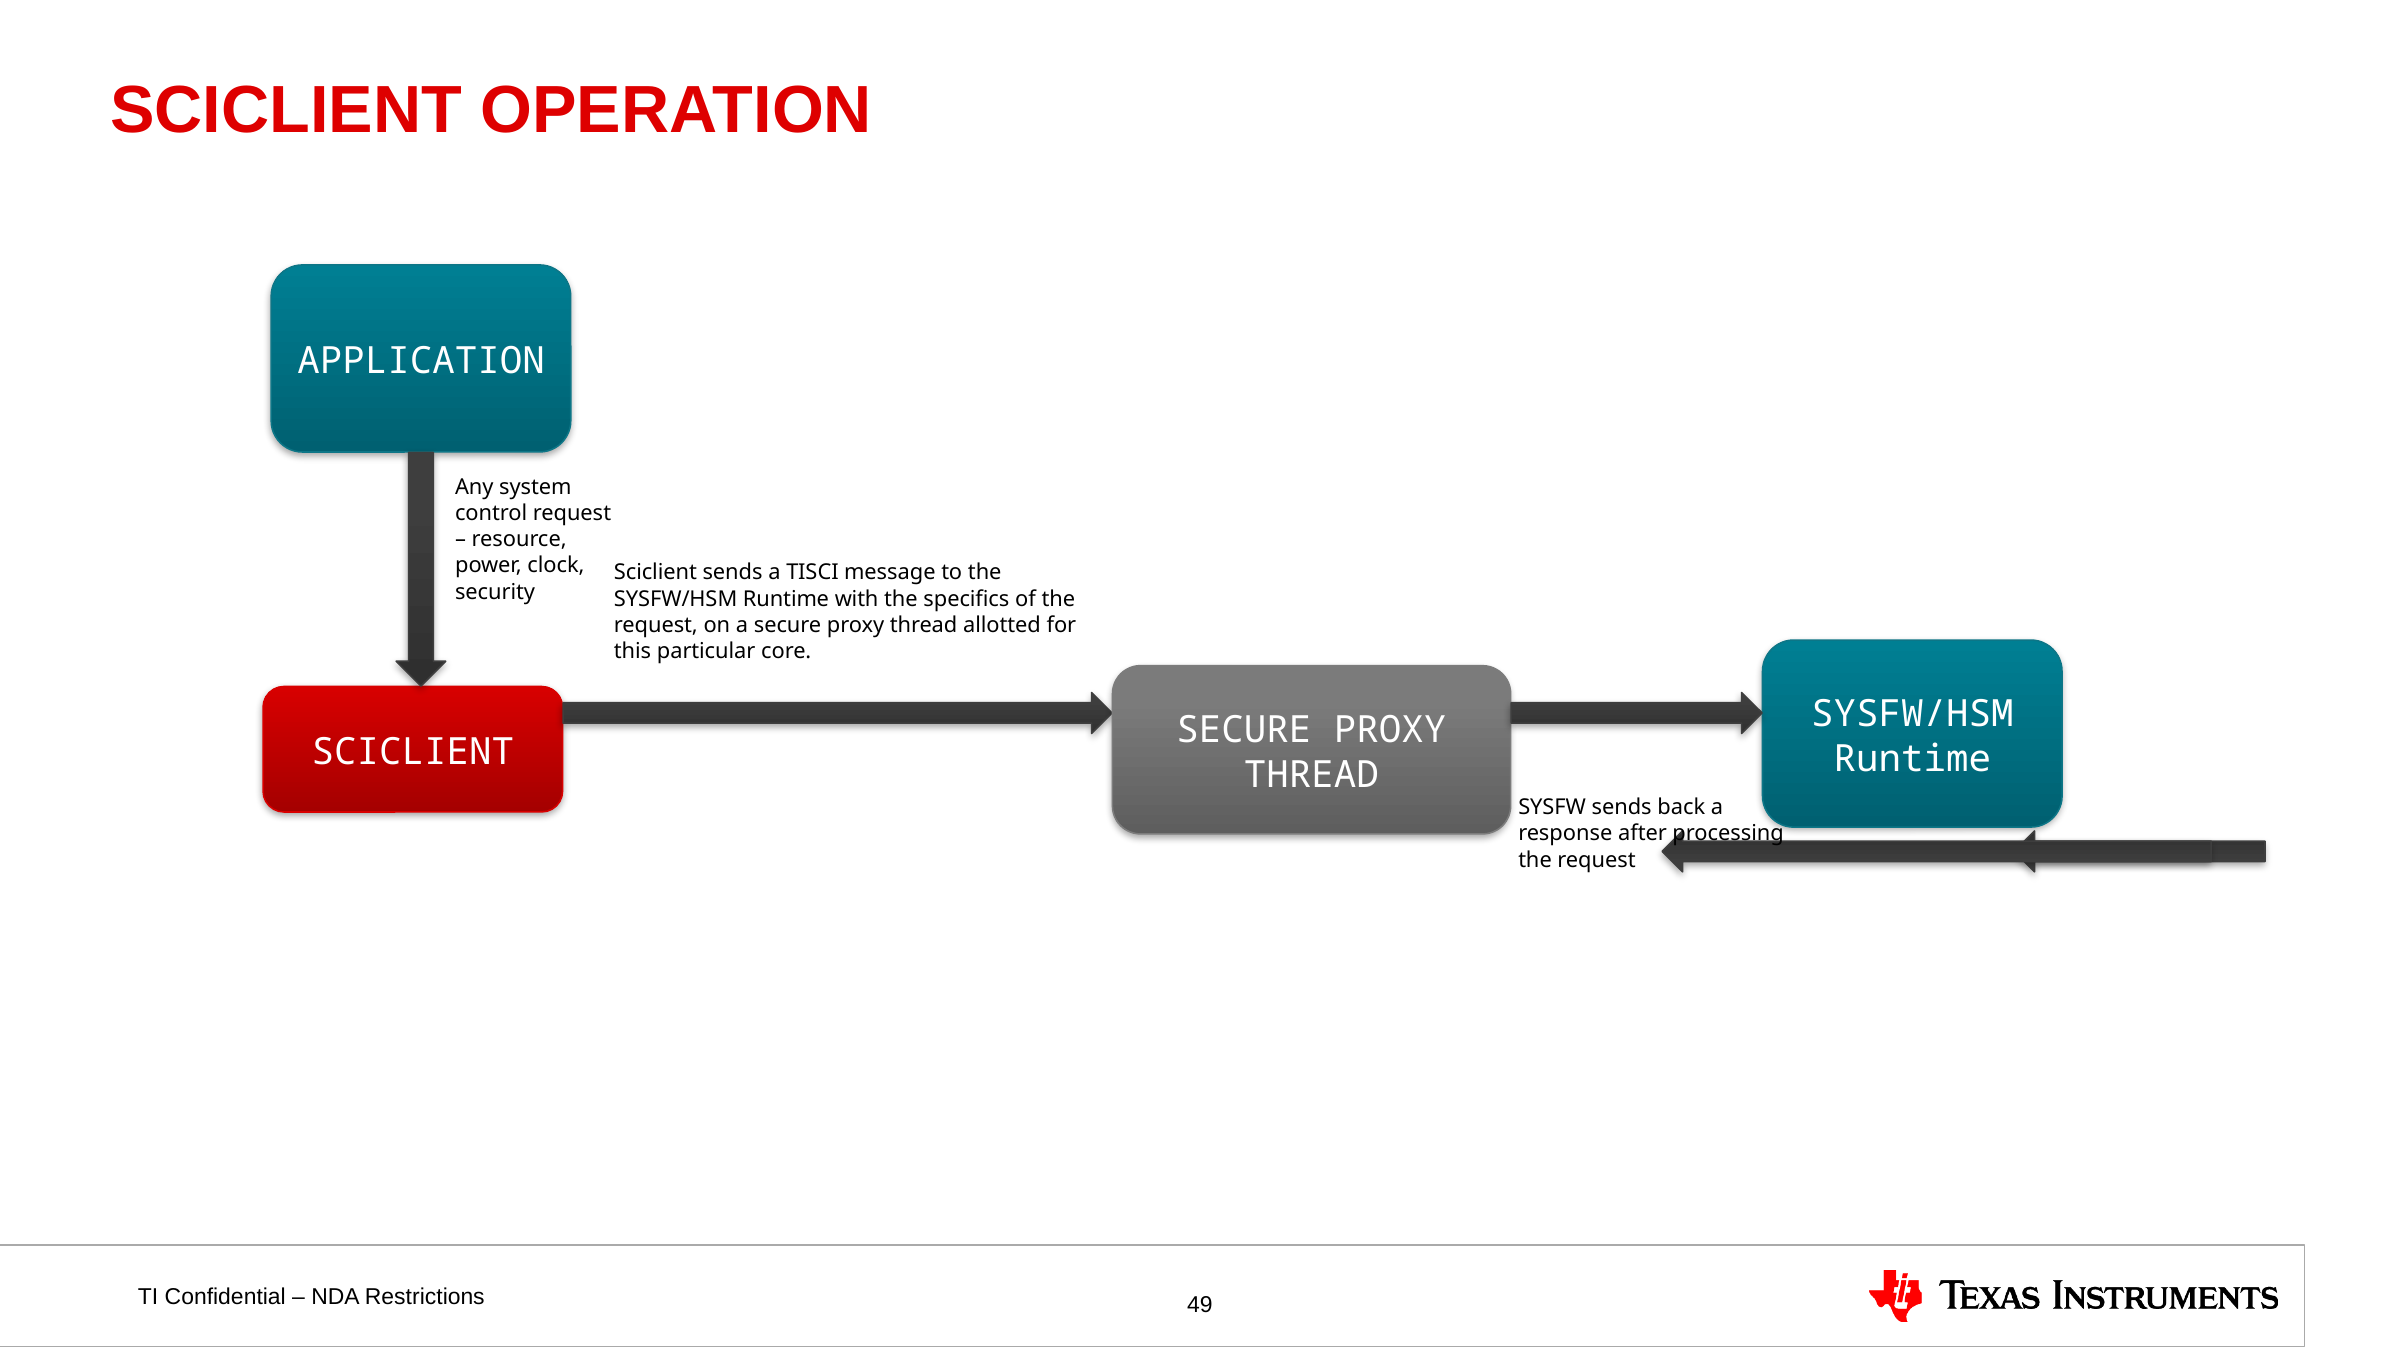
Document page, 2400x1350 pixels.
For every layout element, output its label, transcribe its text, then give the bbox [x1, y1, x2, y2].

text_box Any system control request – resource, power, clock, security [440, 464, 628, 663]
text_box SYSFW sends back a response after processing the request [1503, 785, 1804, 931]
text_box [2025, 830, 2036, 839]
text_box SECURE PROXY THREAD [1111, 664, 1512, 835]
text_box [395, 451, 446, 687]
text_box [1510, 691, 1763, 735]
text_box 49 [919, 1279, 1480, 1320]
text_box APPLICATION [270, 264, 572, 453]
text_box [2212, 840, 2266, 863]
text_box [1804, 840, 2212, 863]
text_box SCICLIENT [262, 685, 564, 813]
text_box [562, 701, 1104, 735]
text_box Sciclient sends a TISCI message to the SYSFW/HSM Runtime with the specifics of the request, on a secure proxy thread allotted for this particular core. [599, 550, 1113, 723]
picture [1869, 1270, 2278, 1322]
text_box SYSFW/HSM Runtime [1761, 639, 2063, 828]
text_box SCICLIENT OPERATION [90, 45, 2190, 180]
